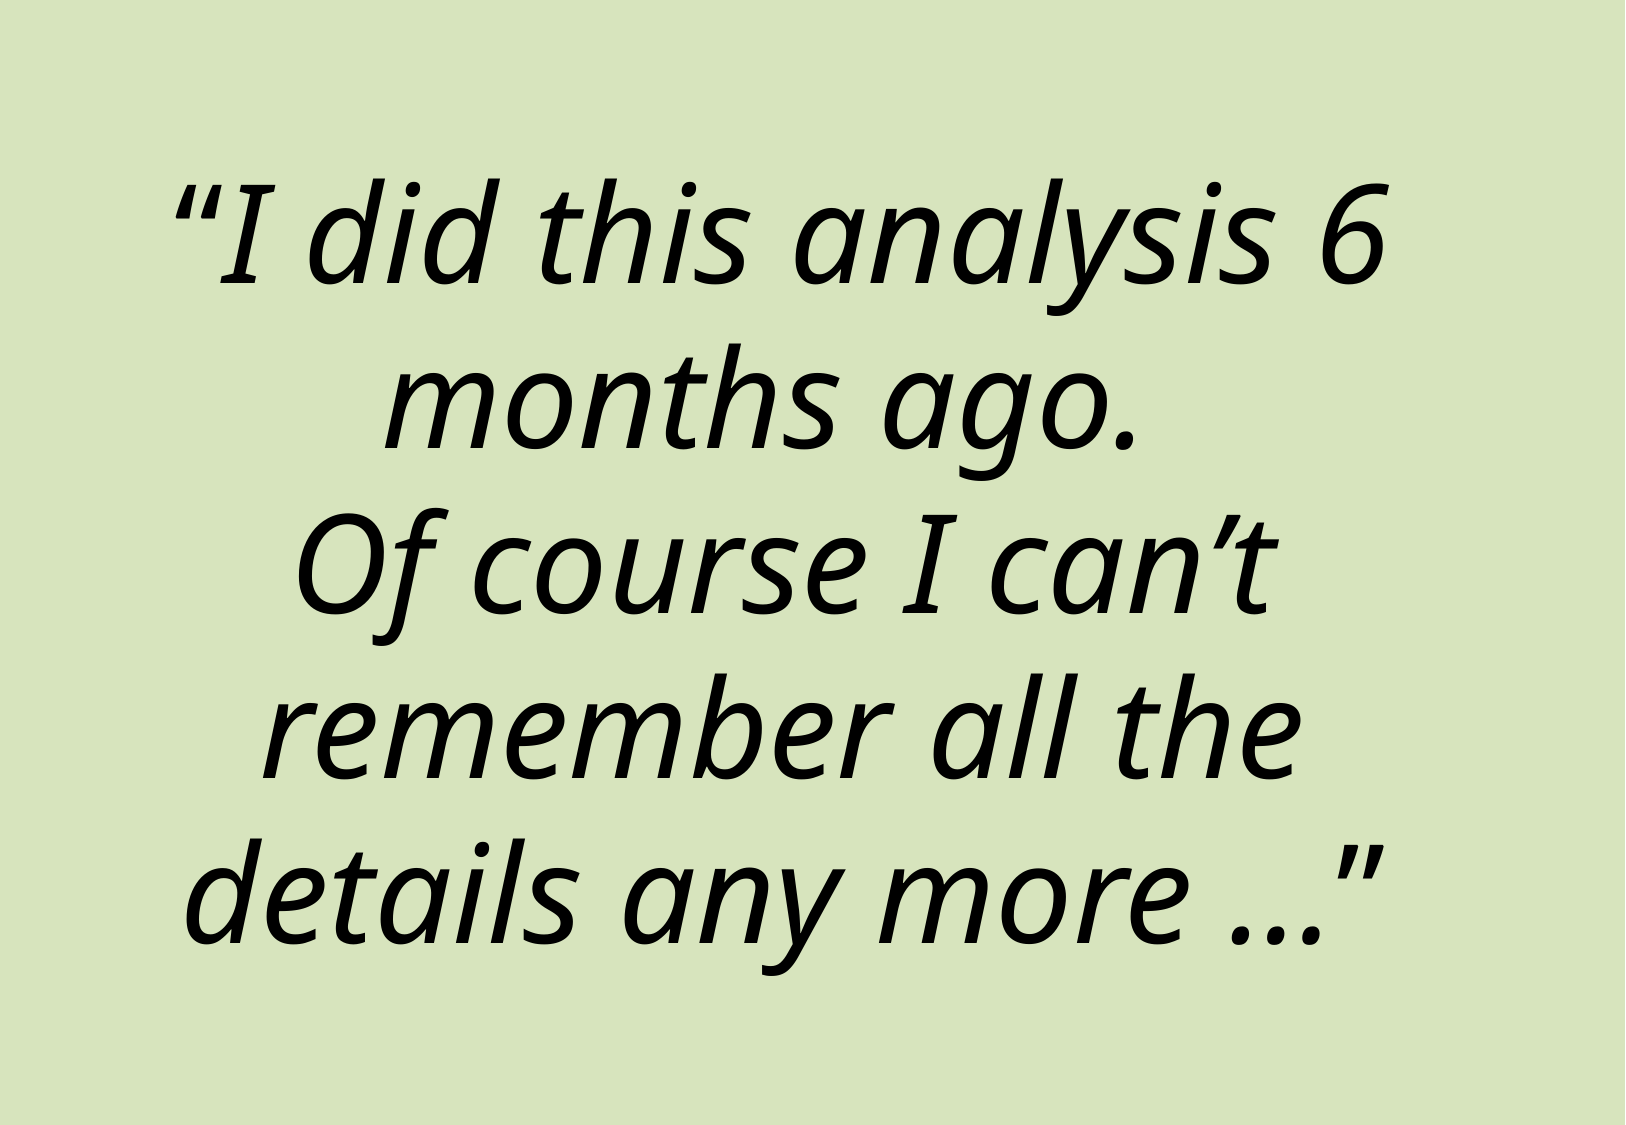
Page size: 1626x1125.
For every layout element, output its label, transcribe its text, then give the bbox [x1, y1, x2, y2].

text_box “I did this analysis 6 months ago. Of course I can’t remember all the details any more …” [115, 138, 1451, 978]
